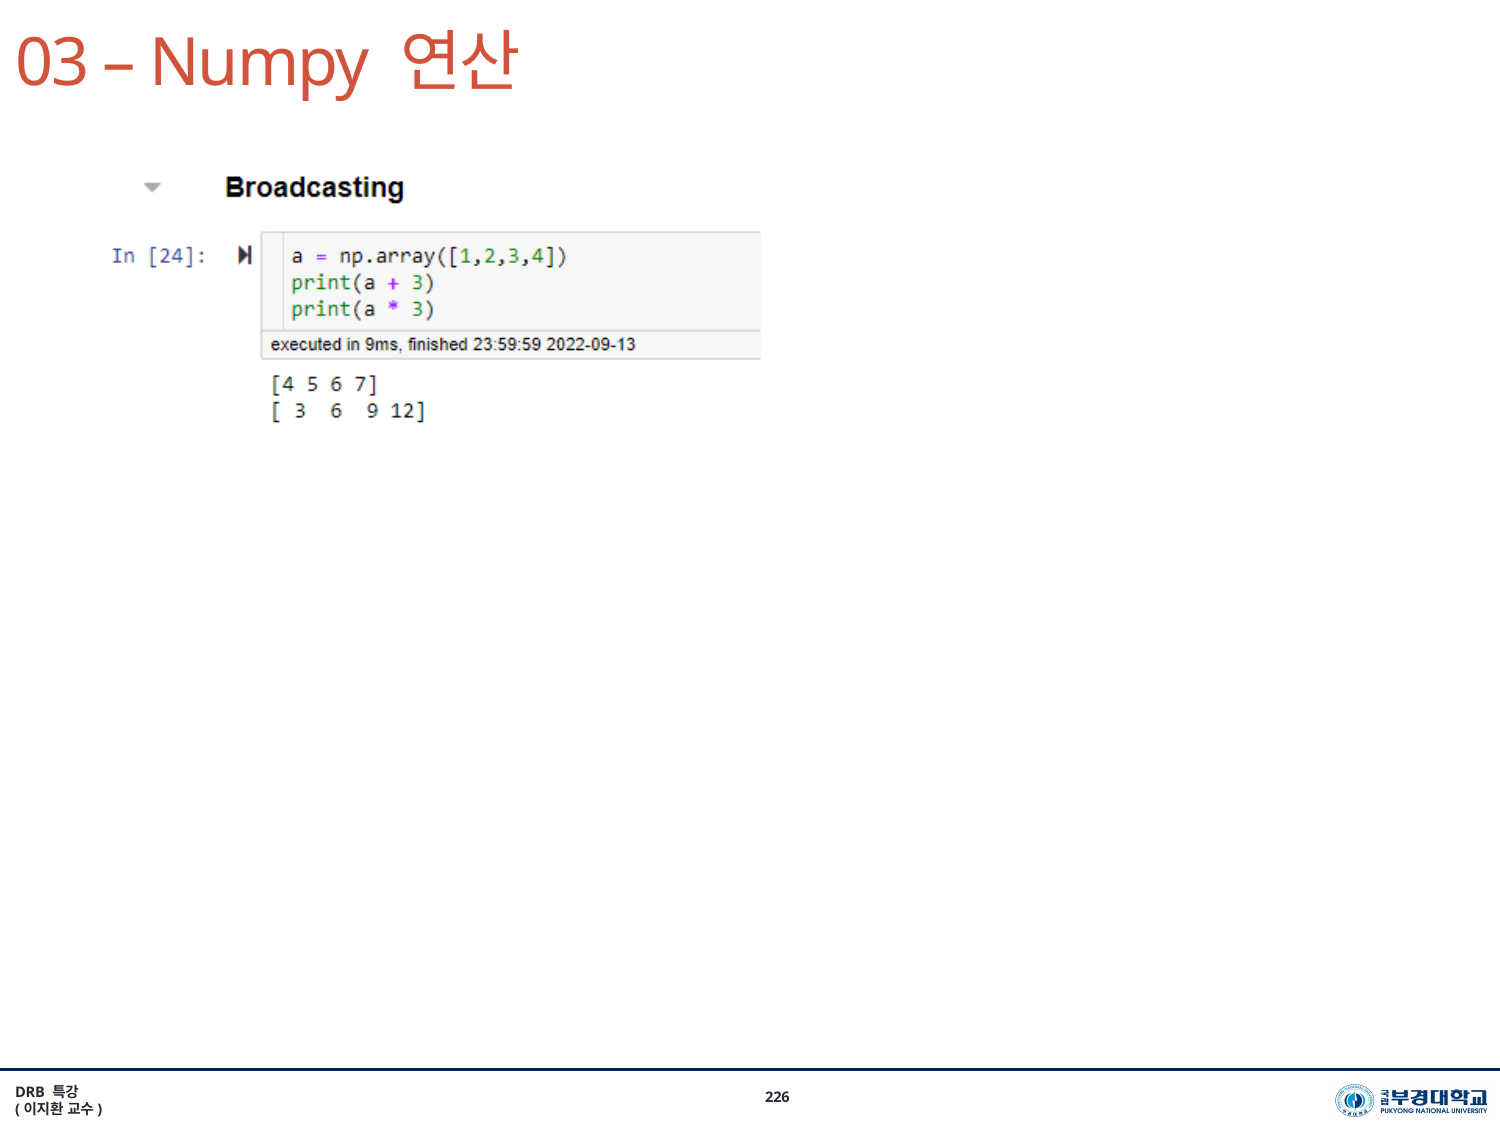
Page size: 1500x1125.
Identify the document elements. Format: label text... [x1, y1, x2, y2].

picture [1330, 1079, 1495, 1121]
title 03 – Numpy 연산 [0, 1, 1500, 116]
slide_number DRB 특강 (이지환 교수) [0, 1082, 303, 1118]
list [77, 144, 761, 440]
